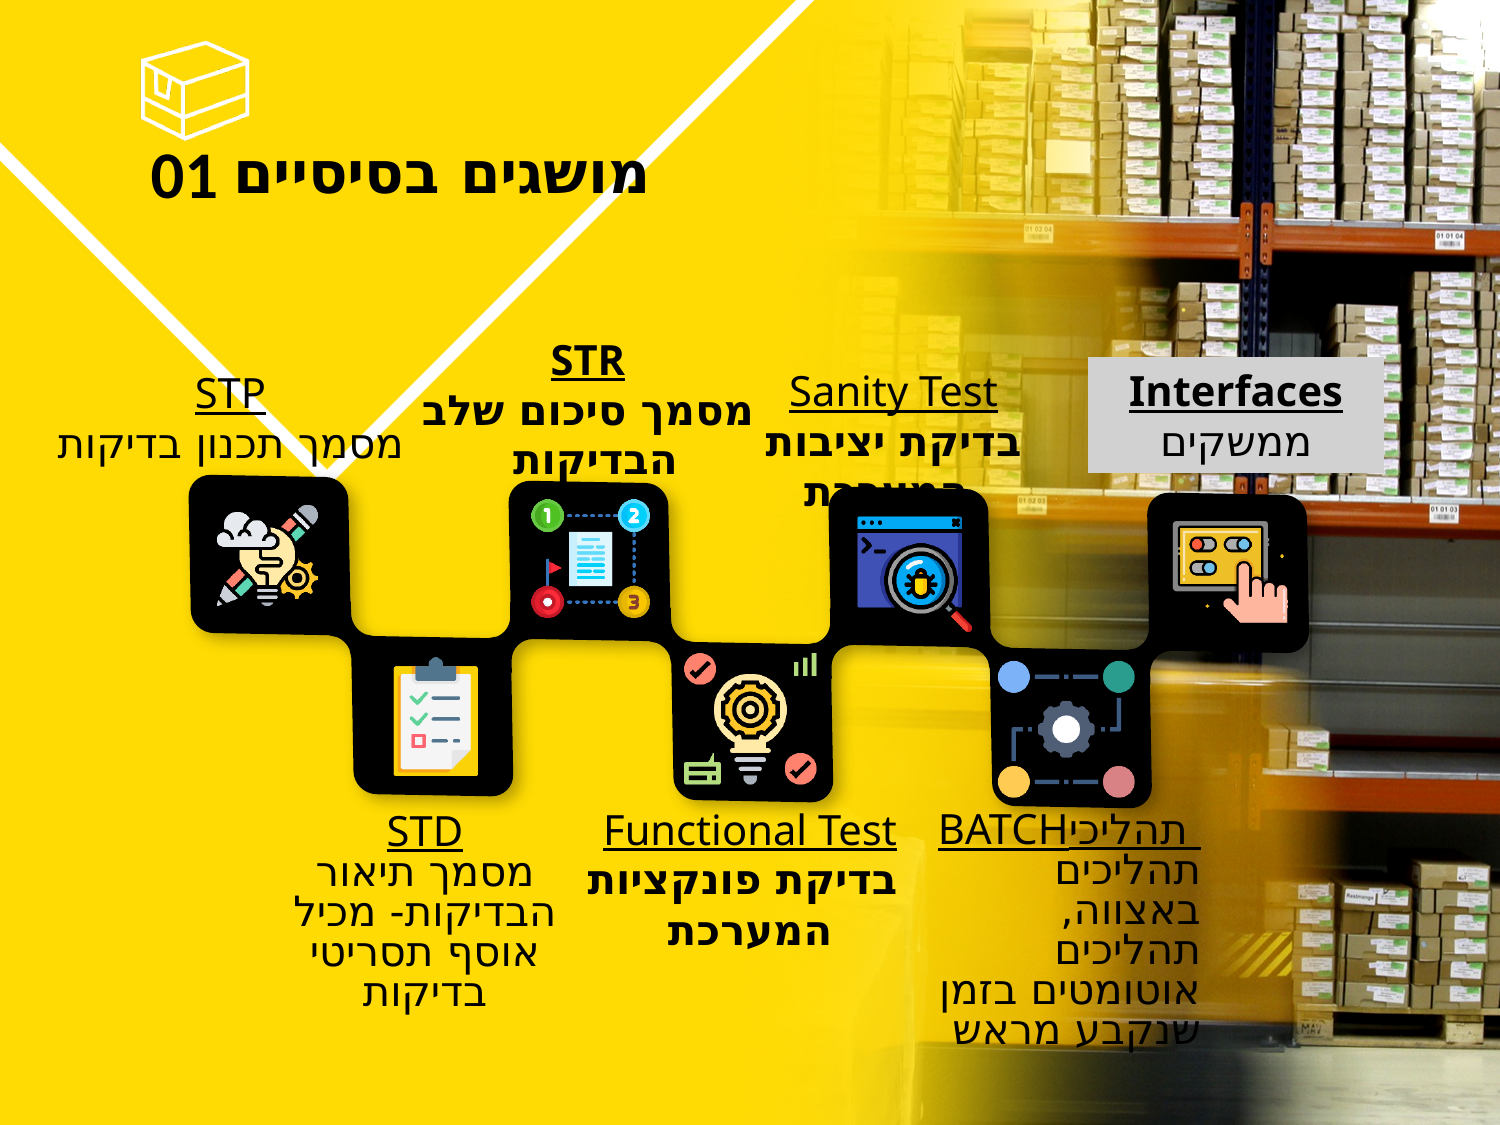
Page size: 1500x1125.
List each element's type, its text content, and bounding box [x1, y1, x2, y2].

text_box STD מסמך תיאור הבדיקות- מכיל אוסף תסריטי בדיקות [253, 806, 597, 1022]
text_box Interfaces ממשקים [1088, 357, 1384, 473]
text_box STR מסמך סיכום שלב הבדיקות [396, 325, 780, 536]
text_box BATCHתהליכי תהליכים באצווה, תהליכים אוטומטים בזמן שנקבע מראש [887, 805, 1216, 1061]
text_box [119, 37, 680, 221]
text_box STP מסמך תכנון בדיקות [7, 359, 454, 575]
picture [0, 0, 1500, 1125]
text_box Sanity Test בדיקת יציבות המערכת [686, 357, 1101, 573]
text_box Functional Test בדיקת פונקציות המערכת [558, 796, 942, 1011]
text_box [187, 490, 1312, 805]
